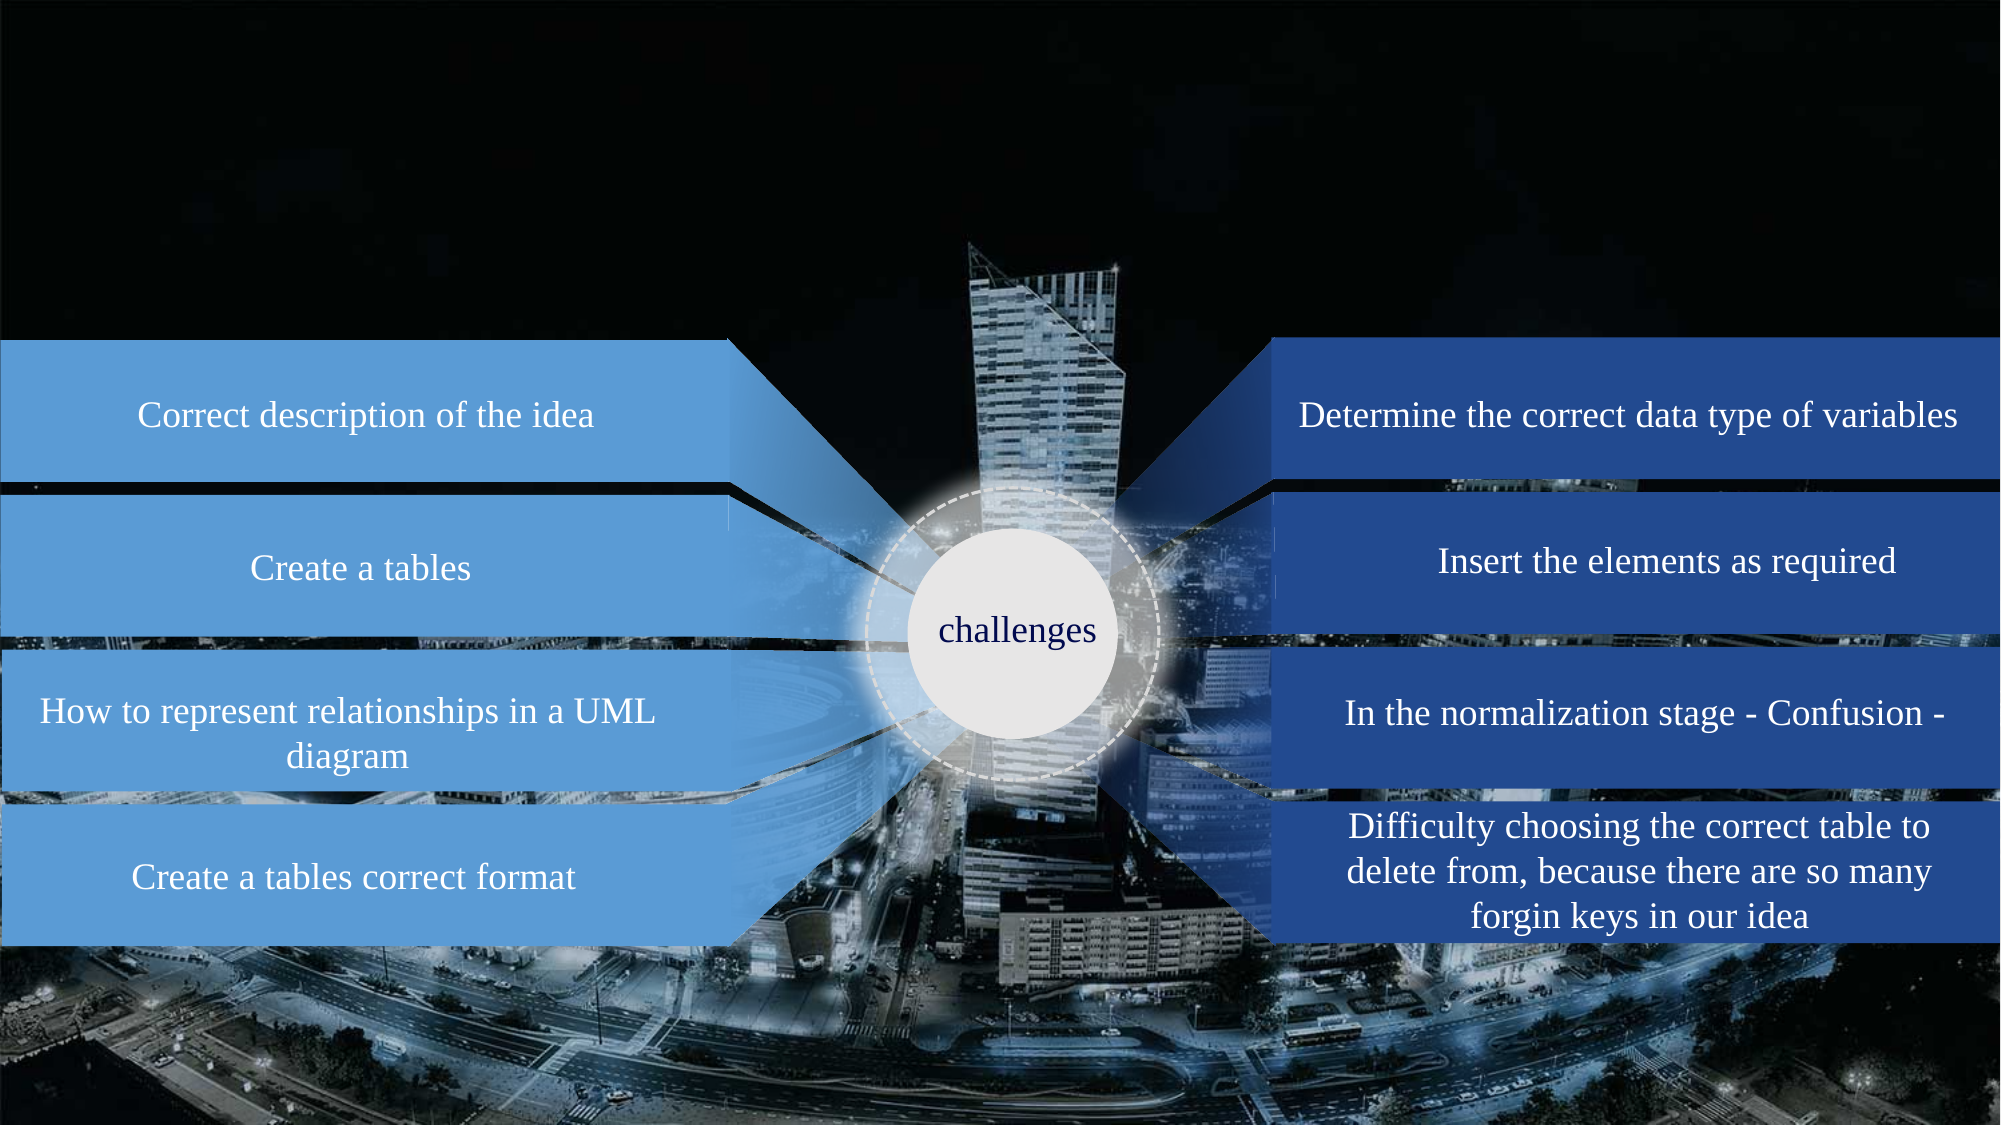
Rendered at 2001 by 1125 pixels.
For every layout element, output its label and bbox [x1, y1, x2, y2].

text_box [0, 338, 1004, 947]
text_box [829, 450, 1197, 818]
picture [0, 0, 2001, 1125]
text_box [999, 337, 2000, 946]
